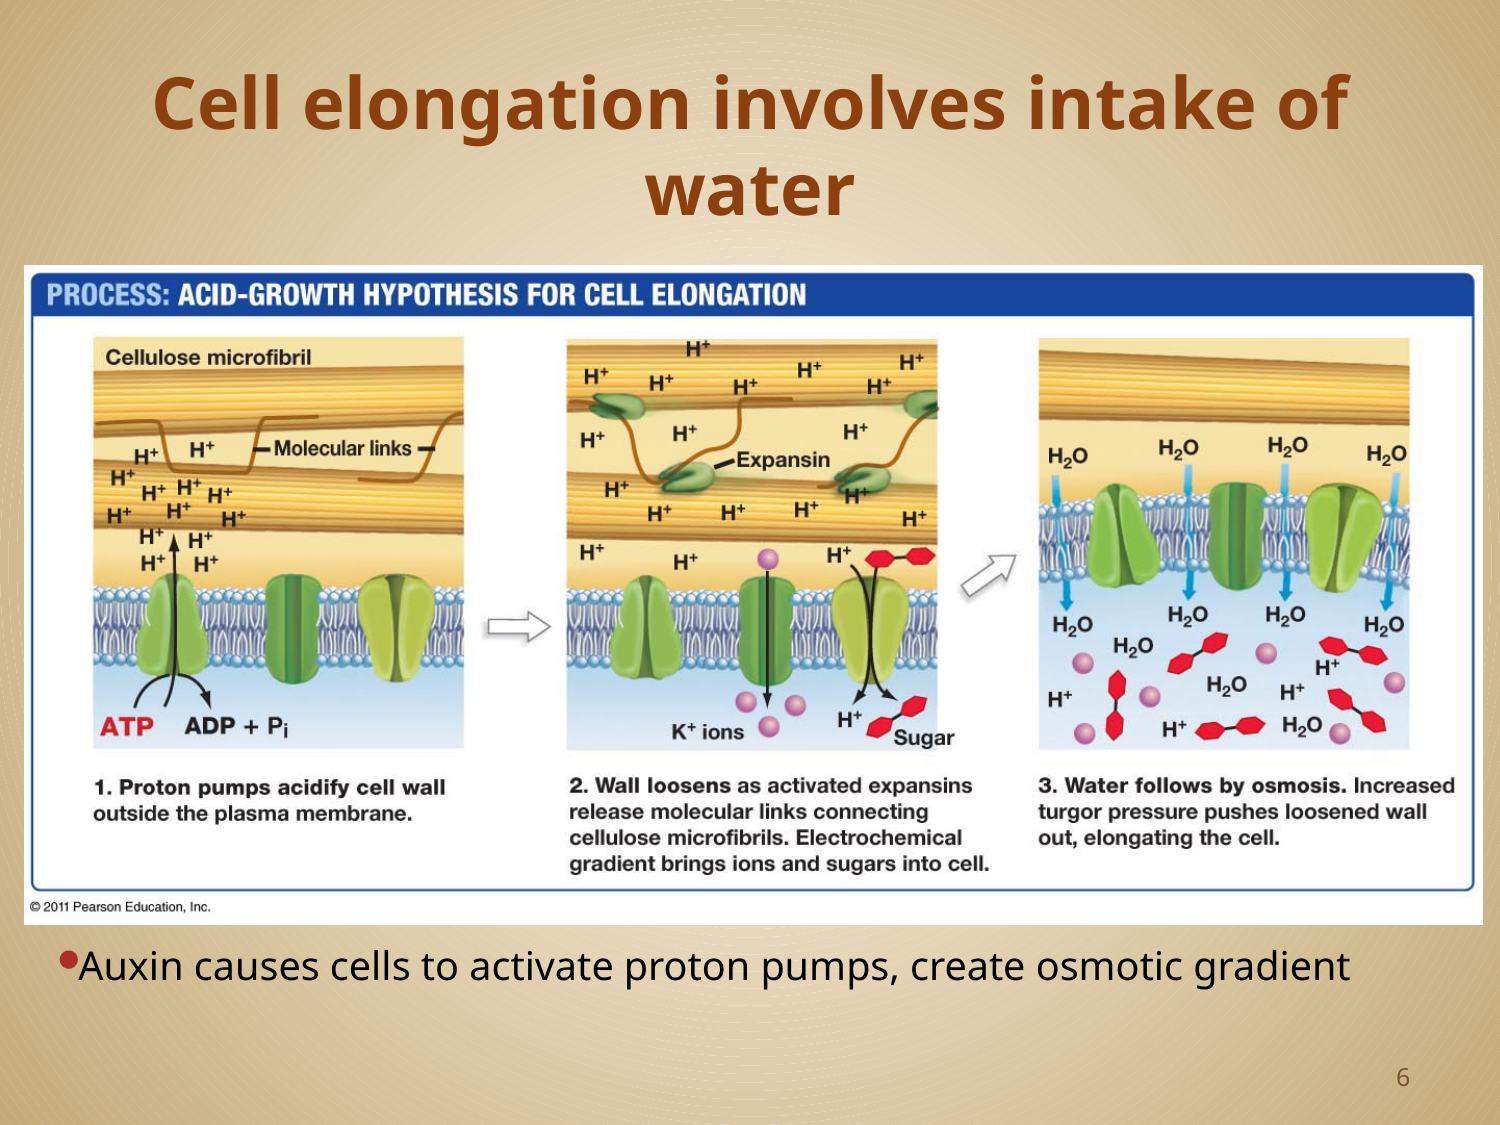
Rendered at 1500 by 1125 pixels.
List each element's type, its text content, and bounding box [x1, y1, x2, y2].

title Cell elongation involves intake of water [75, 50, 1425, 238]
picture [24, 265, 1483, 926]
slide_number 6 [1074, 1024, 1425, 1103]
list Auxin causes cells to activate proton pumps, create osmotic gradient [49, 933, 1450, 1025]
